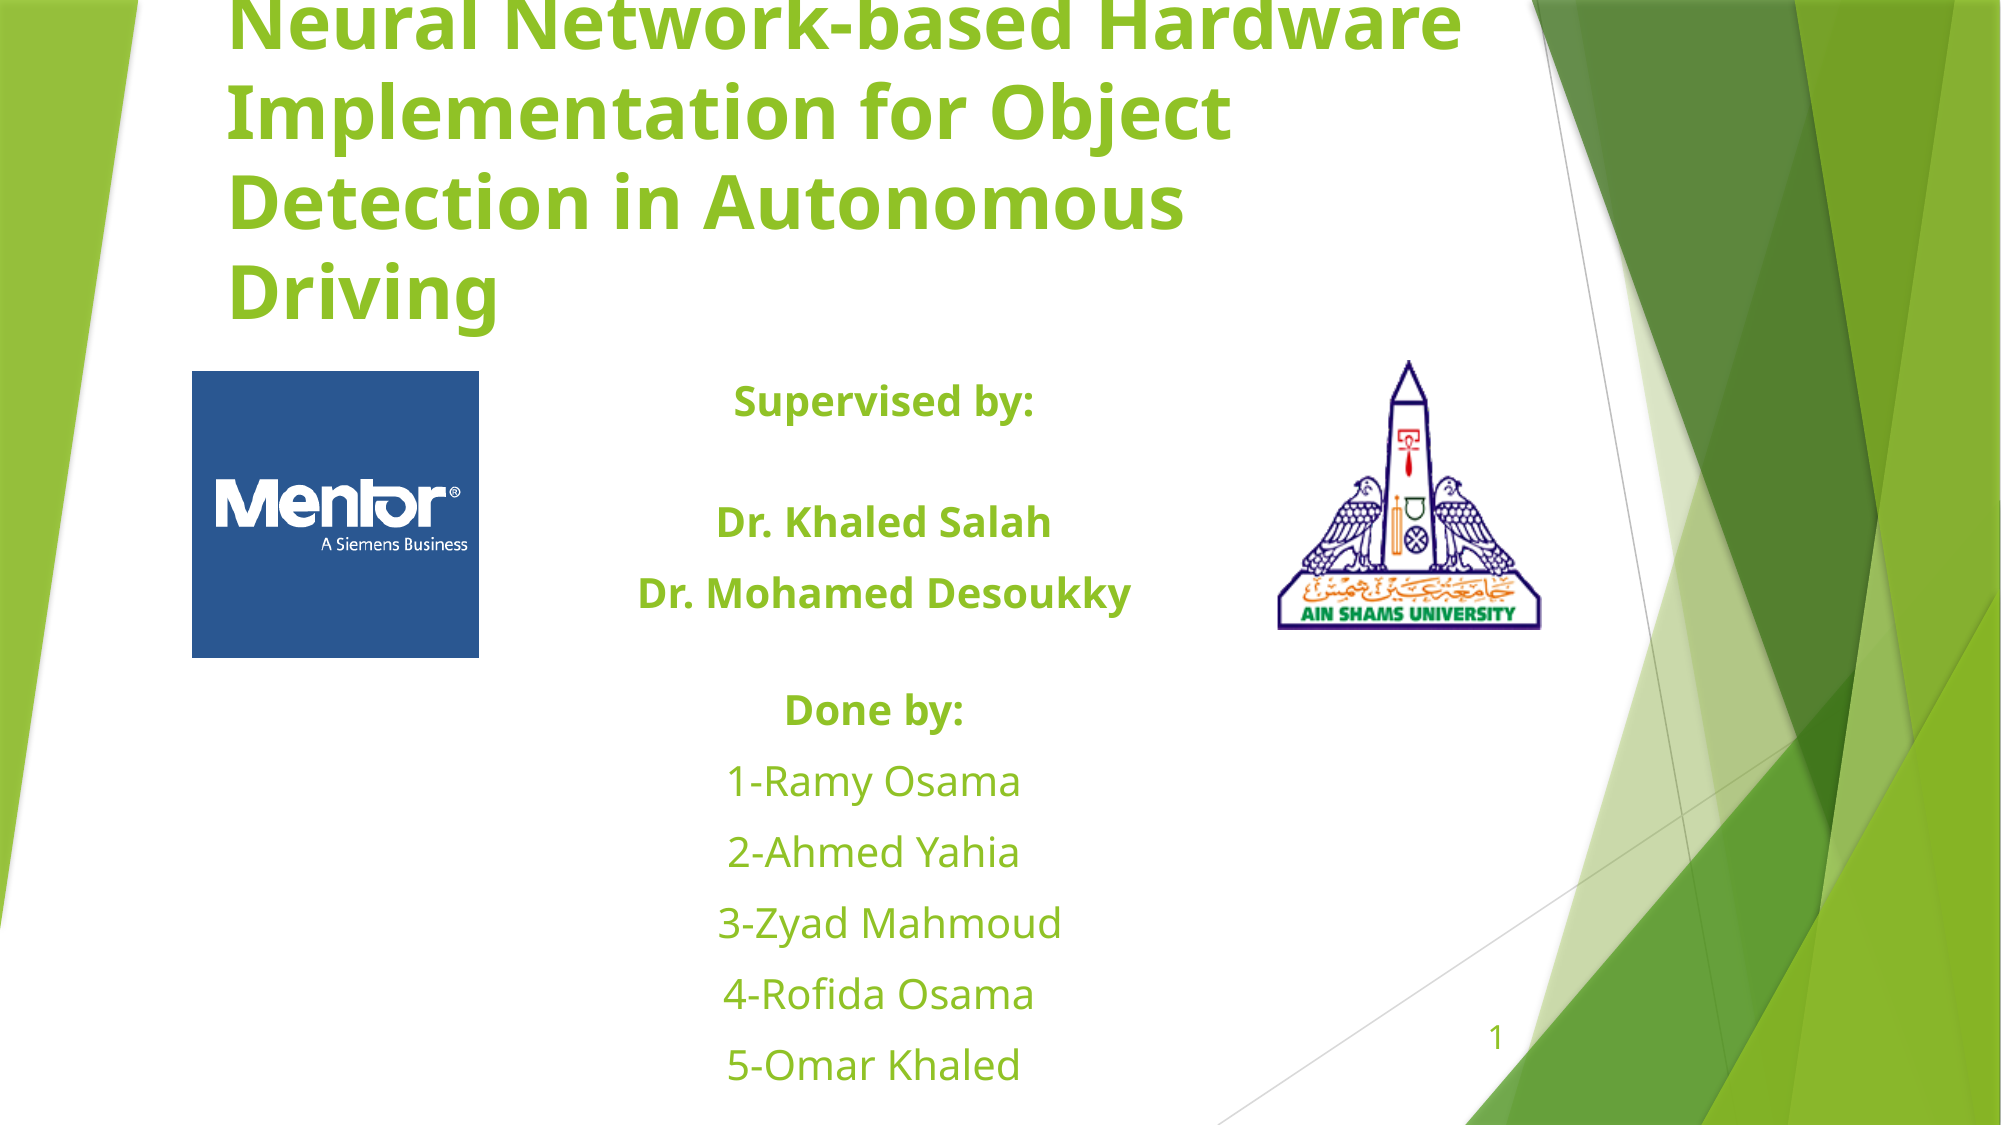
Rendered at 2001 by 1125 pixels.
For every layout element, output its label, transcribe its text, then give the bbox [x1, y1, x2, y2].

subtitle Supervised by: Dr. Khaled Salah Dr. Mohamed Desoukky [247, 367, 1271, 548]
text_box Done by: 1-Ramy Osama 2-Ahmed Yahia 3-Zyad Mahmoud 4-Rofida Osama 5-Omar Khaled [236, 676, 1511, 857]
picture [1275, 360, 1543, 631]
title Neural Network-based Hardware Implementation for Object Detection in Autonomous Driving [211, 71, 1486, 342]
slide_number 1 [1409, 1008, 1522, 1069]
picture [192, 370, 480, 658]
